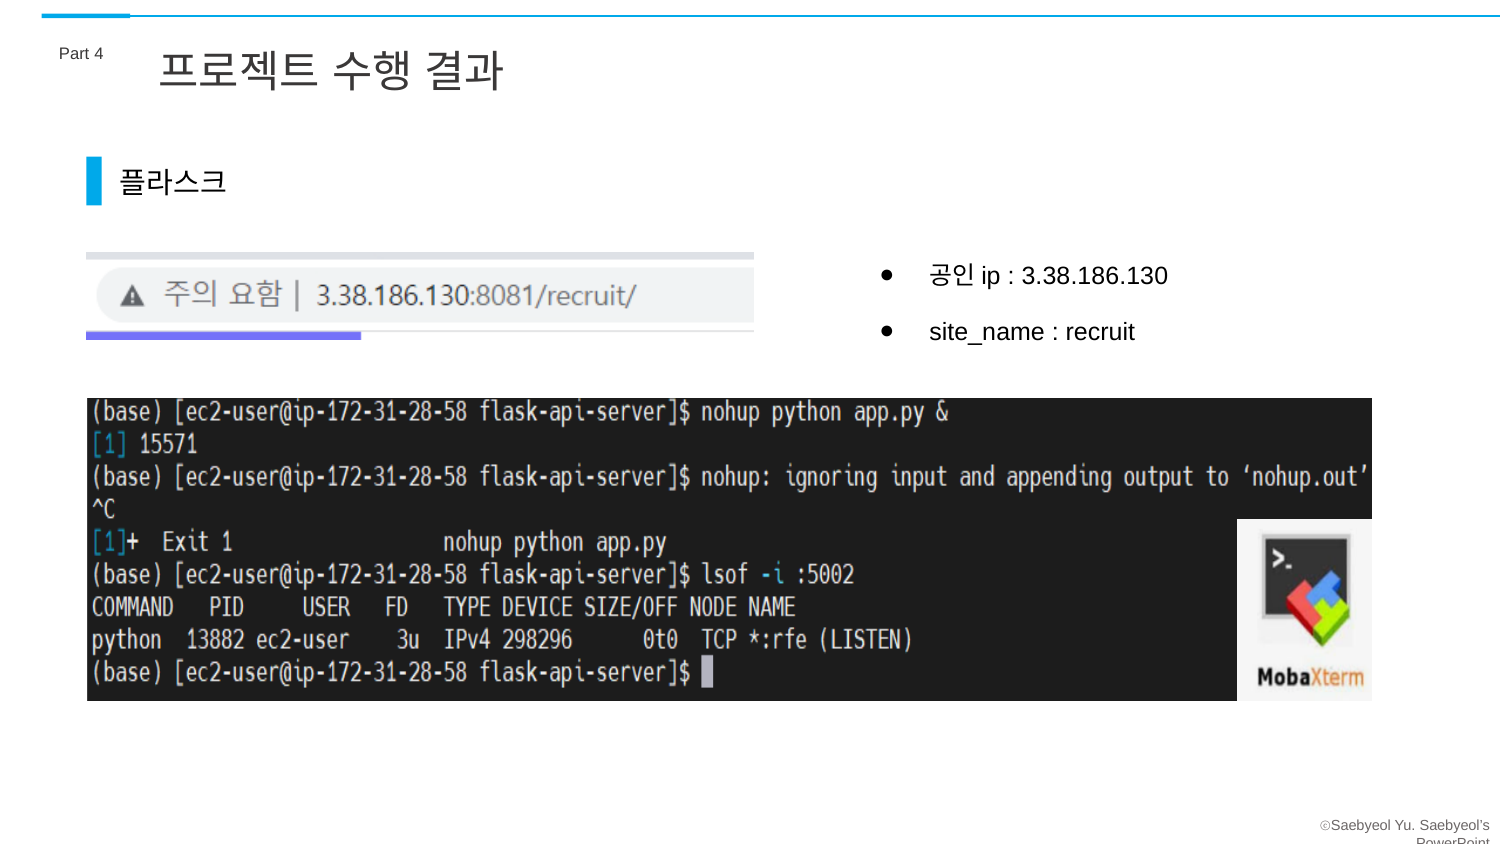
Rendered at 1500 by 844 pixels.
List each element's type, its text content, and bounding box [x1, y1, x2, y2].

text_box [41, 13, 131, 19]
text_box site_name : recruit [839, 307, 1324, 353]
text_box [86, 156, 102, 206]
text_box 플라스크 [108, 158, 549, 205]
text_box 공인ip : 3.38.186.130 [839, 251, 1324, 297]
picture [86, 398, 1372, 701]
text_box Part 4 [47, 37, 124, 69]
text_box 프로젝트 수행 결과 [147, 37, 549, 102]
picture [86, 251, 754, 340]
